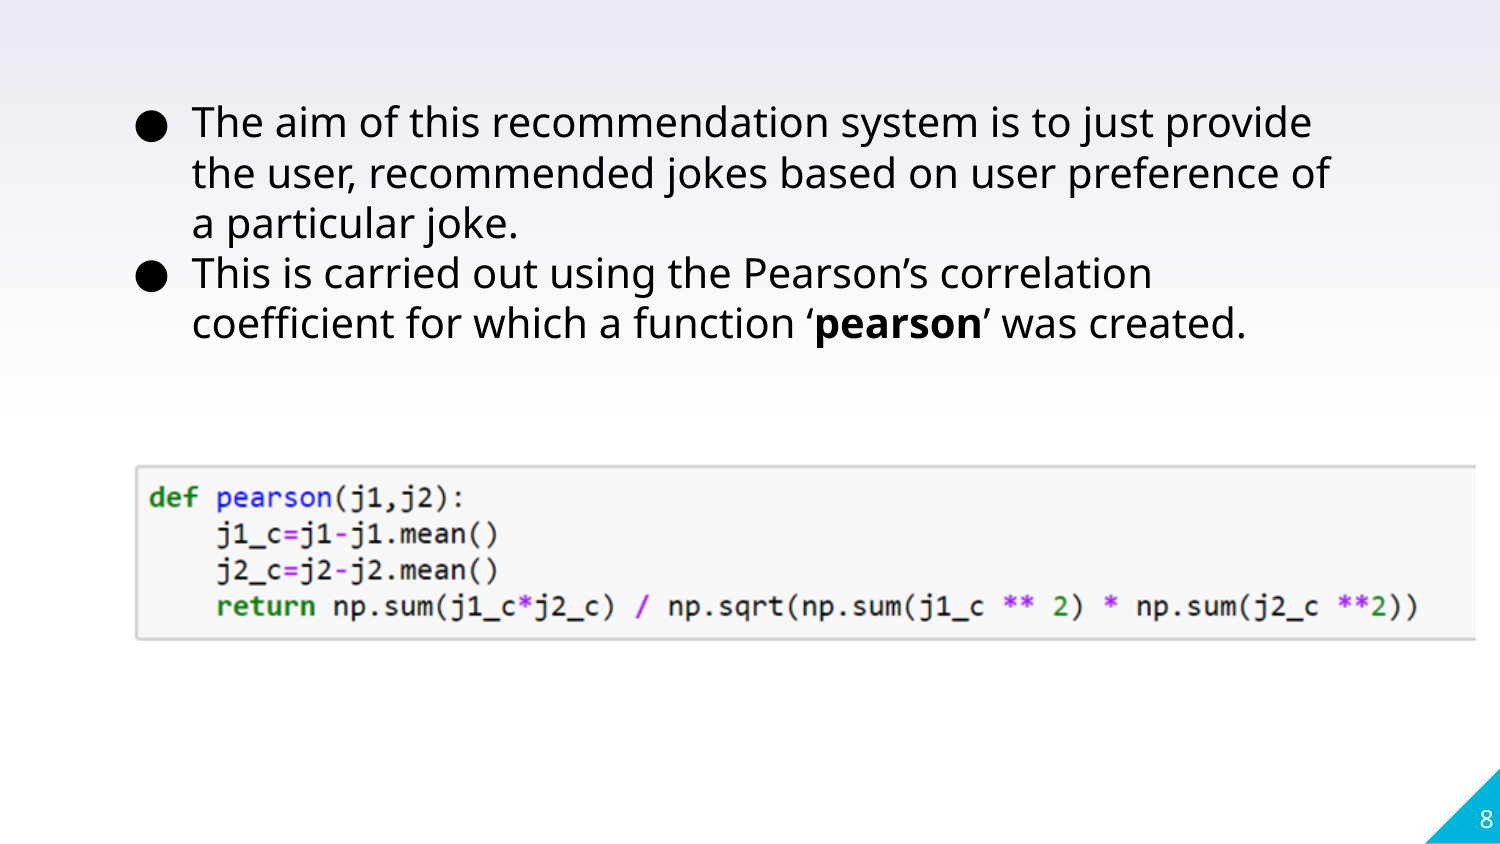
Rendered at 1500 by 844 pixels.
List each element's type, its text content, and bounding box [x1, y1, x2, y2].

slide_number ‹#› [1418, 760, 1494, 838]
picture [120, 440, 1477, 663]
text_box The aim of this recommendation system is to just provide the user, recommended jokes based on user preference of a particular joke. This is carried out using the Pearson’s correlation coefficient for which a function ‘pearson’ was created. [101, 81, 1353, 379]
